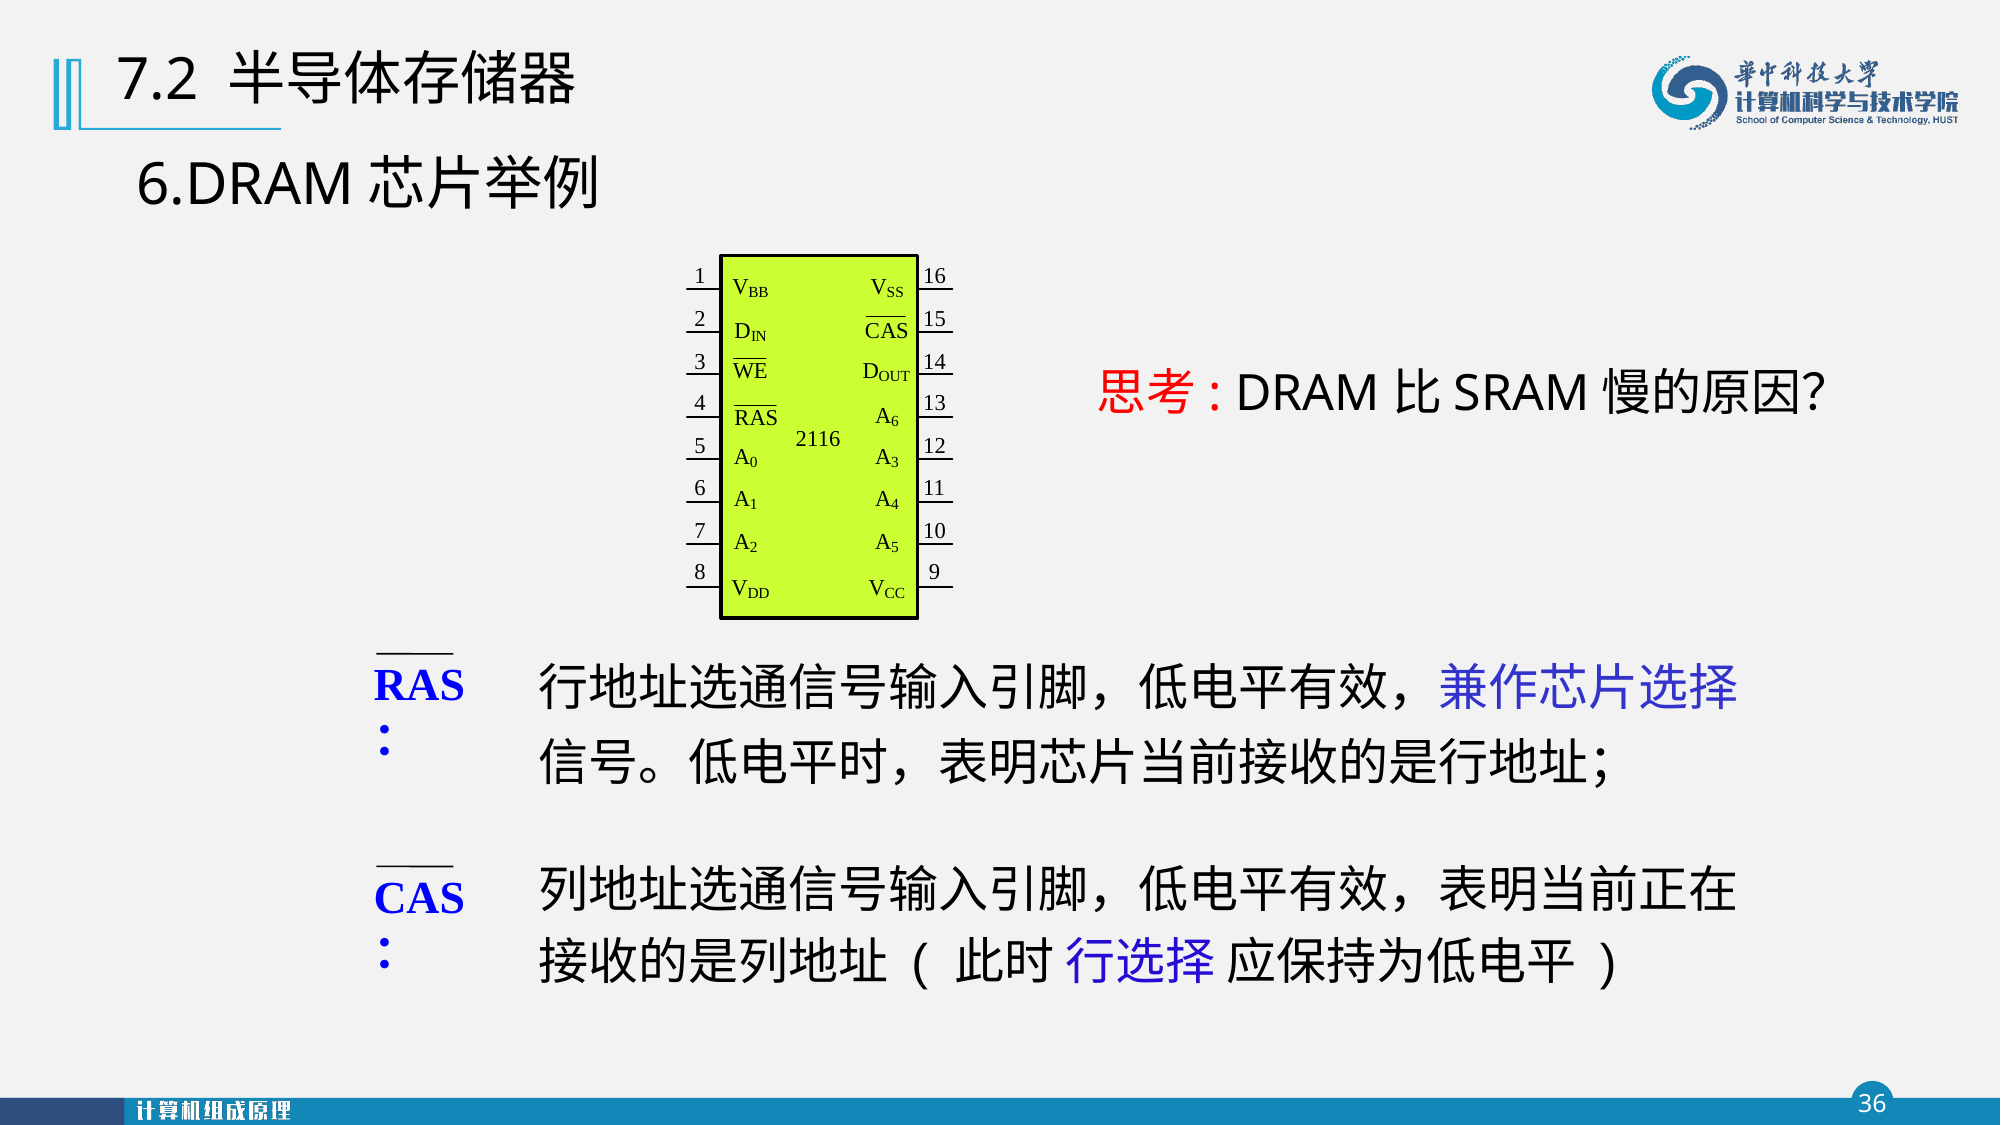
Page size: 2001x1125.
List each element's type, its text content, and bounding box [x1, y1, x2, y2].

text_box 行地址选通信号输入引脚，低电平有效，兼作芯片选择 信号。低电平时，表明芯片当前接收的是行地址； [523, 633, 1781, 799]
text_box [358, 647, 489, 718]
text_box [358, 860, 489, 931]
picture [684, 251, 959, 624]
picture [1652, 56, 1678, 81]
text_box 思考: DRAM比SRAM慢的原因？ [1082, 353, 1890, 428]
text_box 7.2 半导体存储器 [101, 29, 767, 132]
text_box 列地址选通信号输入引脚，低电平有效，表明当前正在接收的是列地址 ( 此时 行选择 应保持为低电平 ) [523, 838, 1781, 997]
text_box 6.DRAM芯片举例 [121, 139, 1248, 224]
picture [1652, 56, 1958, 130]
